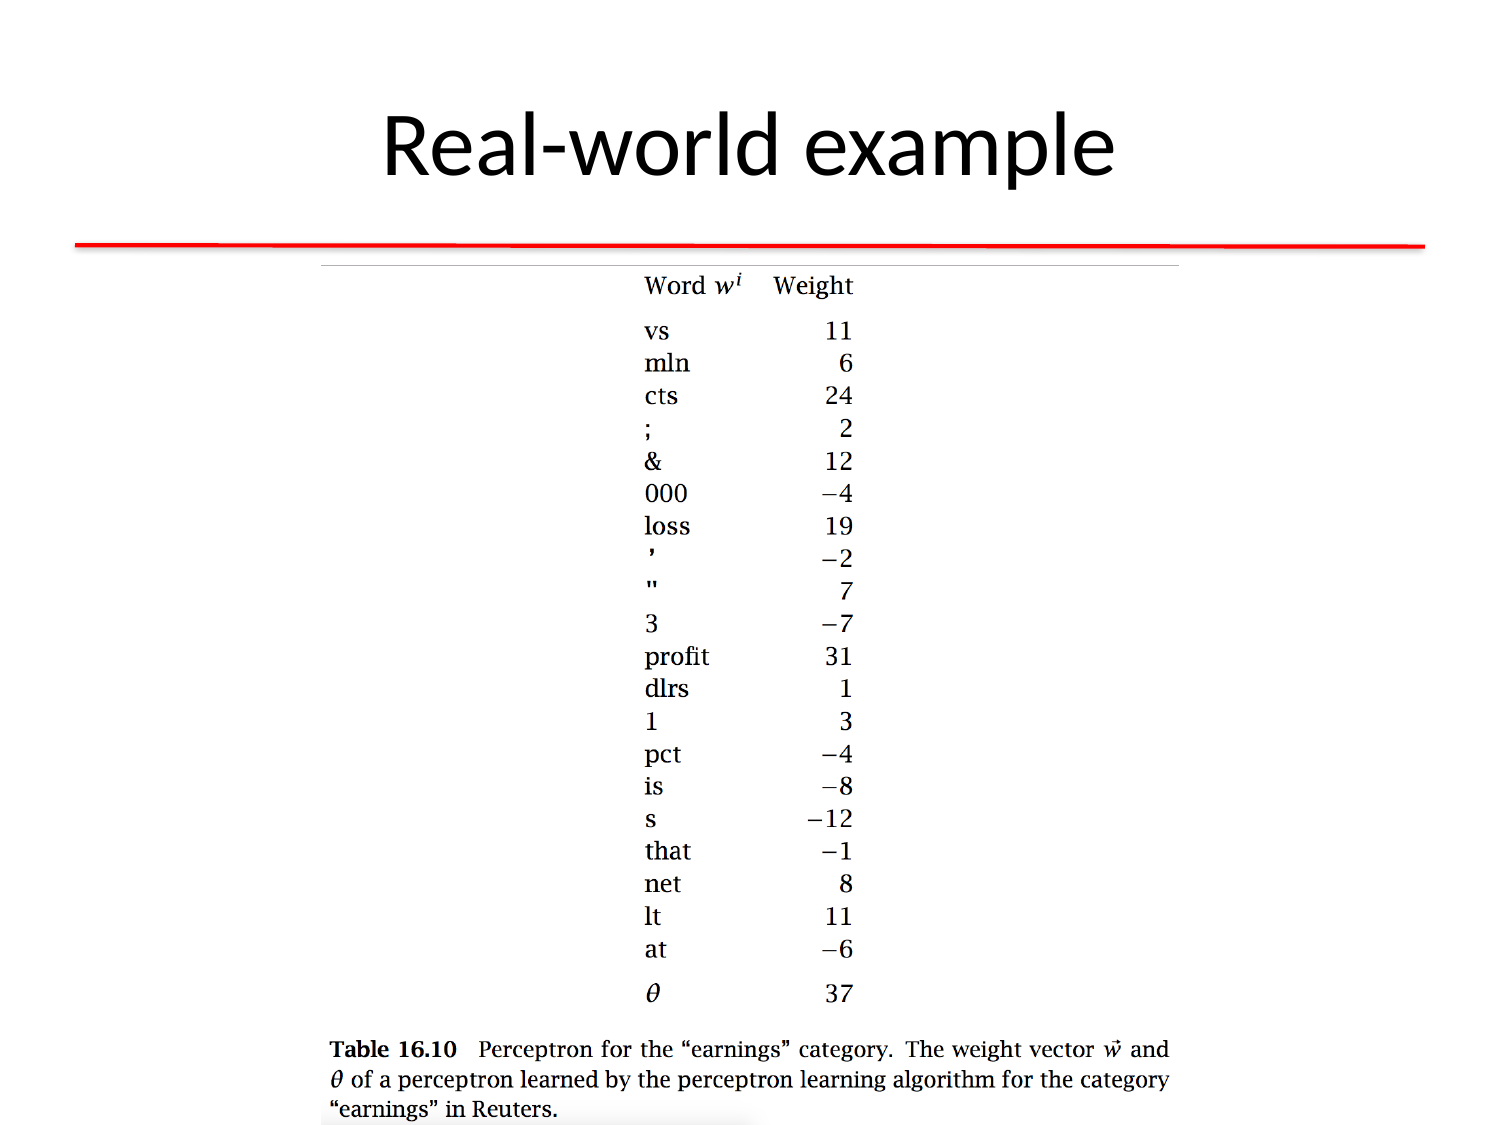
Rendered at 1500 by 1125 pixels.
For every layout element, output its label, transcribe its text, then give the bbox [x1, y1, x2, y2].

title Real-world example [75, 45, 1425, 233]
picture [320, 265, 1180, 1125]
